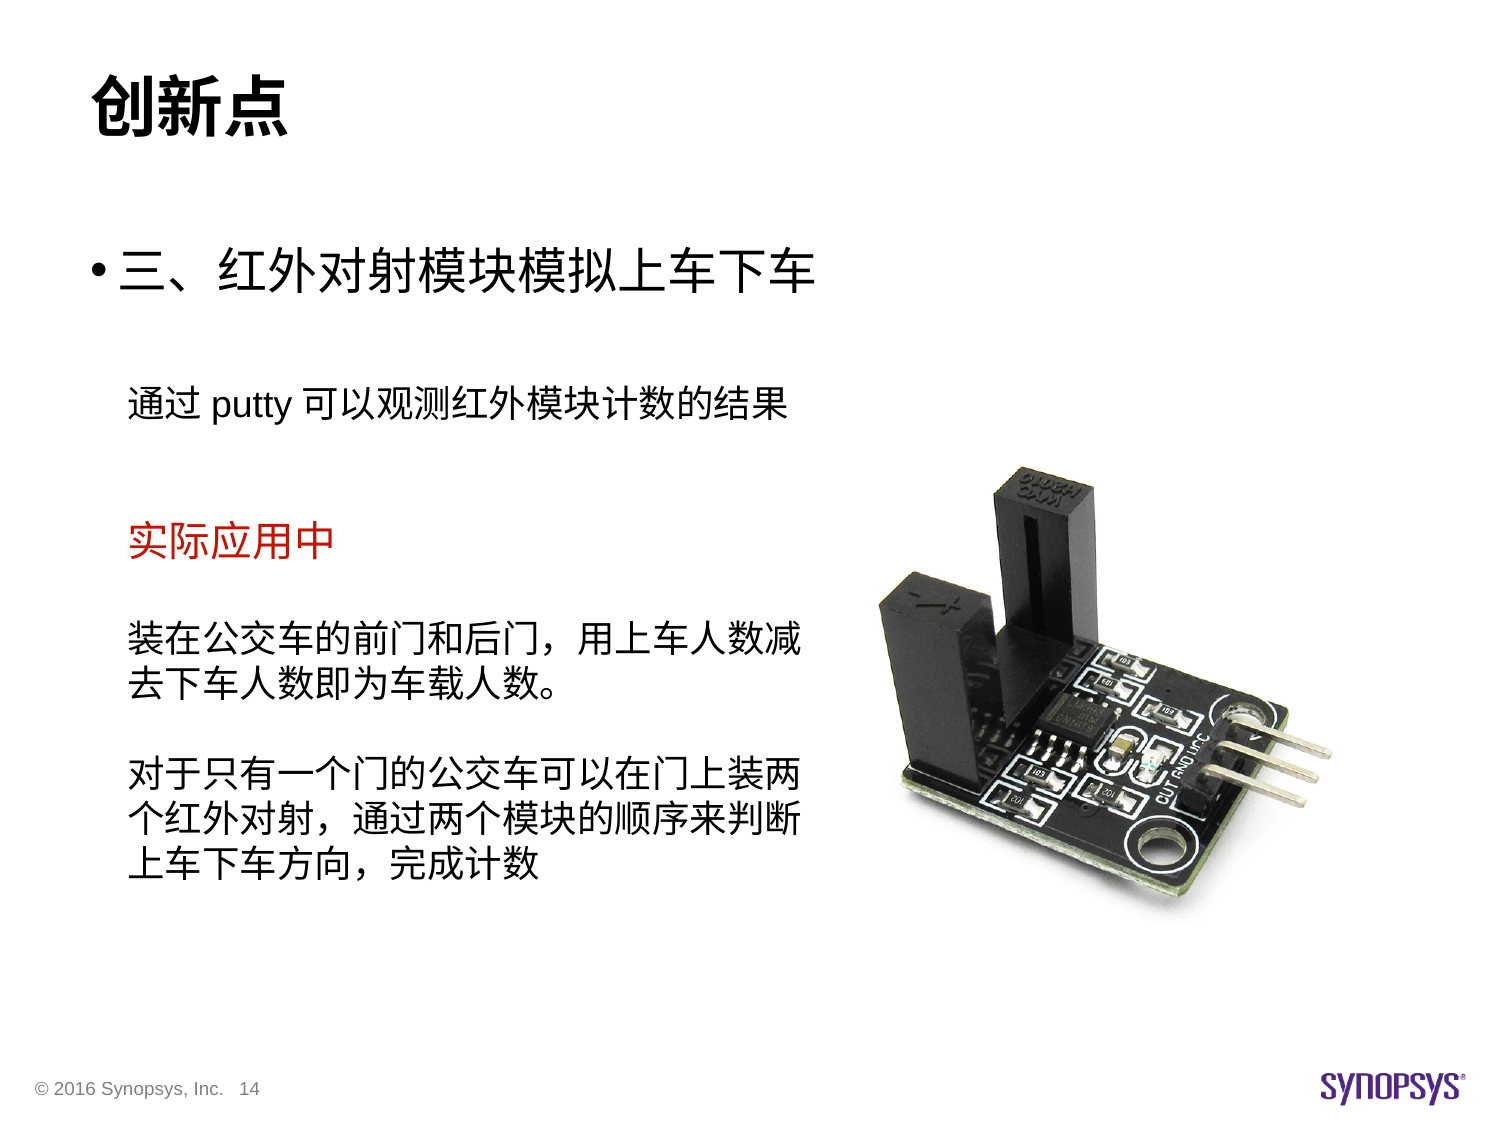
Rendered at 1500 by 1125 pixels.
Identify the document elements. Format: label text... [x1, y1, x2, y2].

text_box 通过putty可以观测红外模块计数的结果 实际应用中 装在公交车的前门和后门，用上车人数减去下车人数即为车载人数。 对于只有一个门的公交车可以在门上装两个红外对射，通过两个模块的顺序来判断上车下车方向，完成计数 [112, 372, 825, 893]
picture [1321, 1073, 1466, 1108]
list 三、红外对射模块模拟上车下车 [75, 232, 1425, 1028]
picture [788, 399, 1389, 1001]
title 创新点 [75, 11, 1500, 199]
